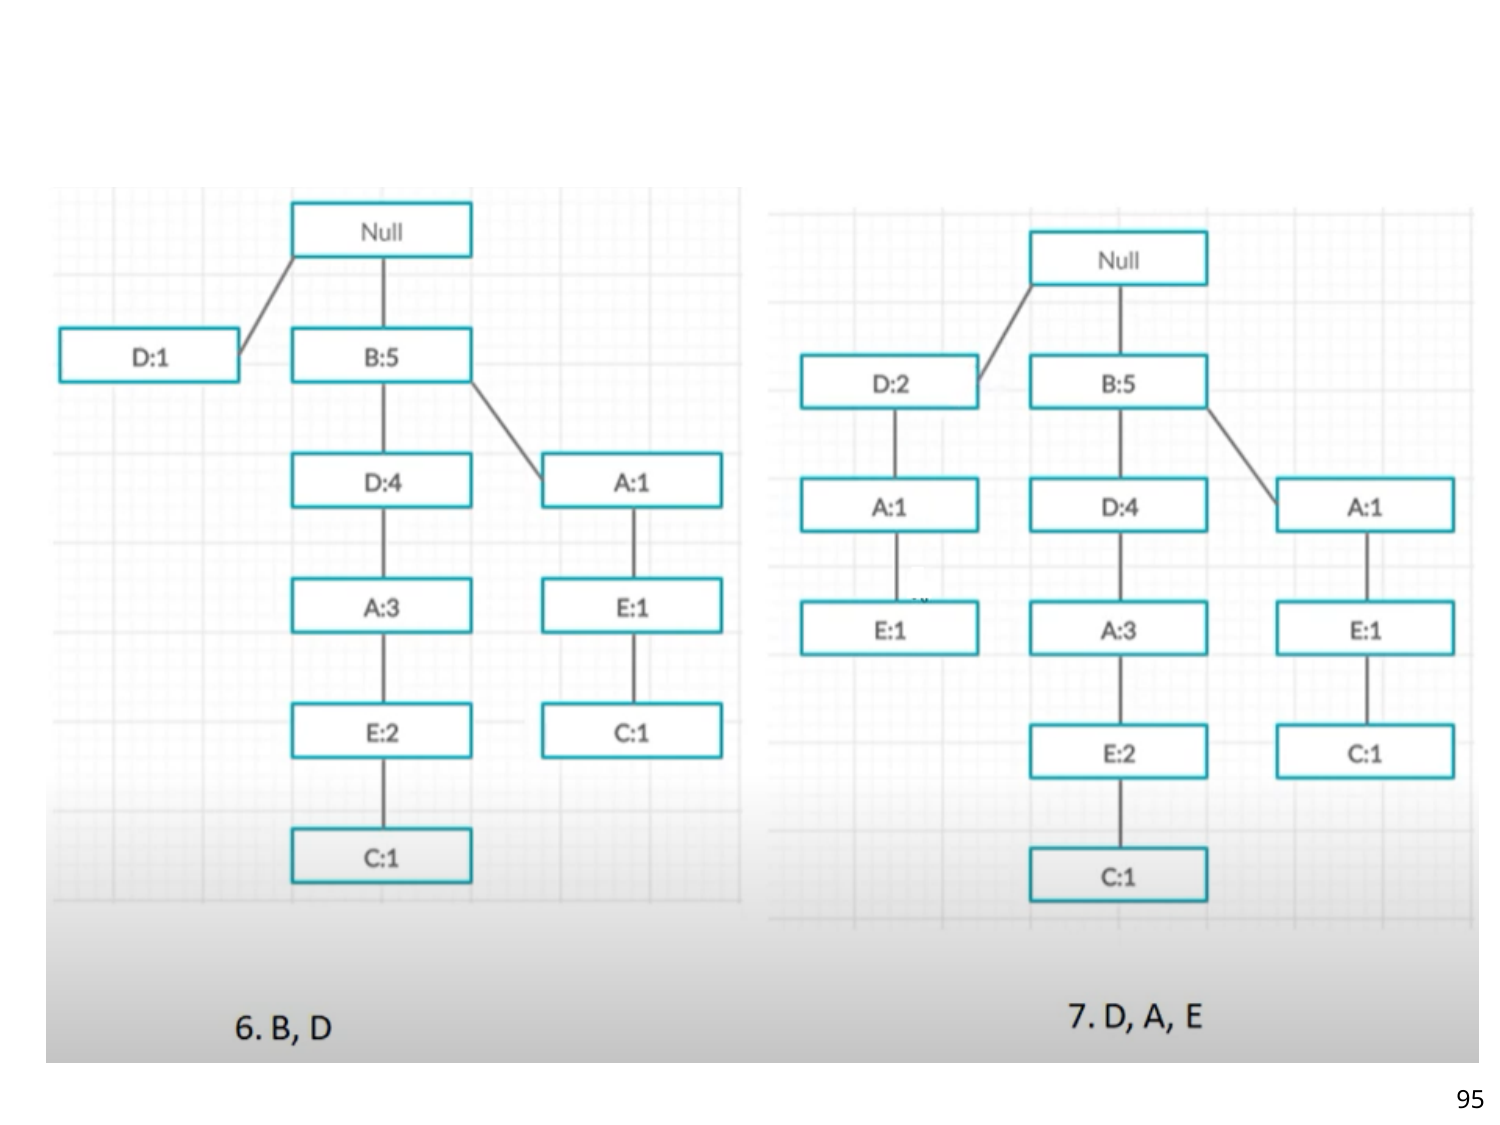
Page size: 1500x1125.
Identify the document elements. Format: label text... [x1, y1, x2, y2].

slide_number 95 [1187, 1062, 1500, 1125]
picture [45, 187, 1480, 1063]
